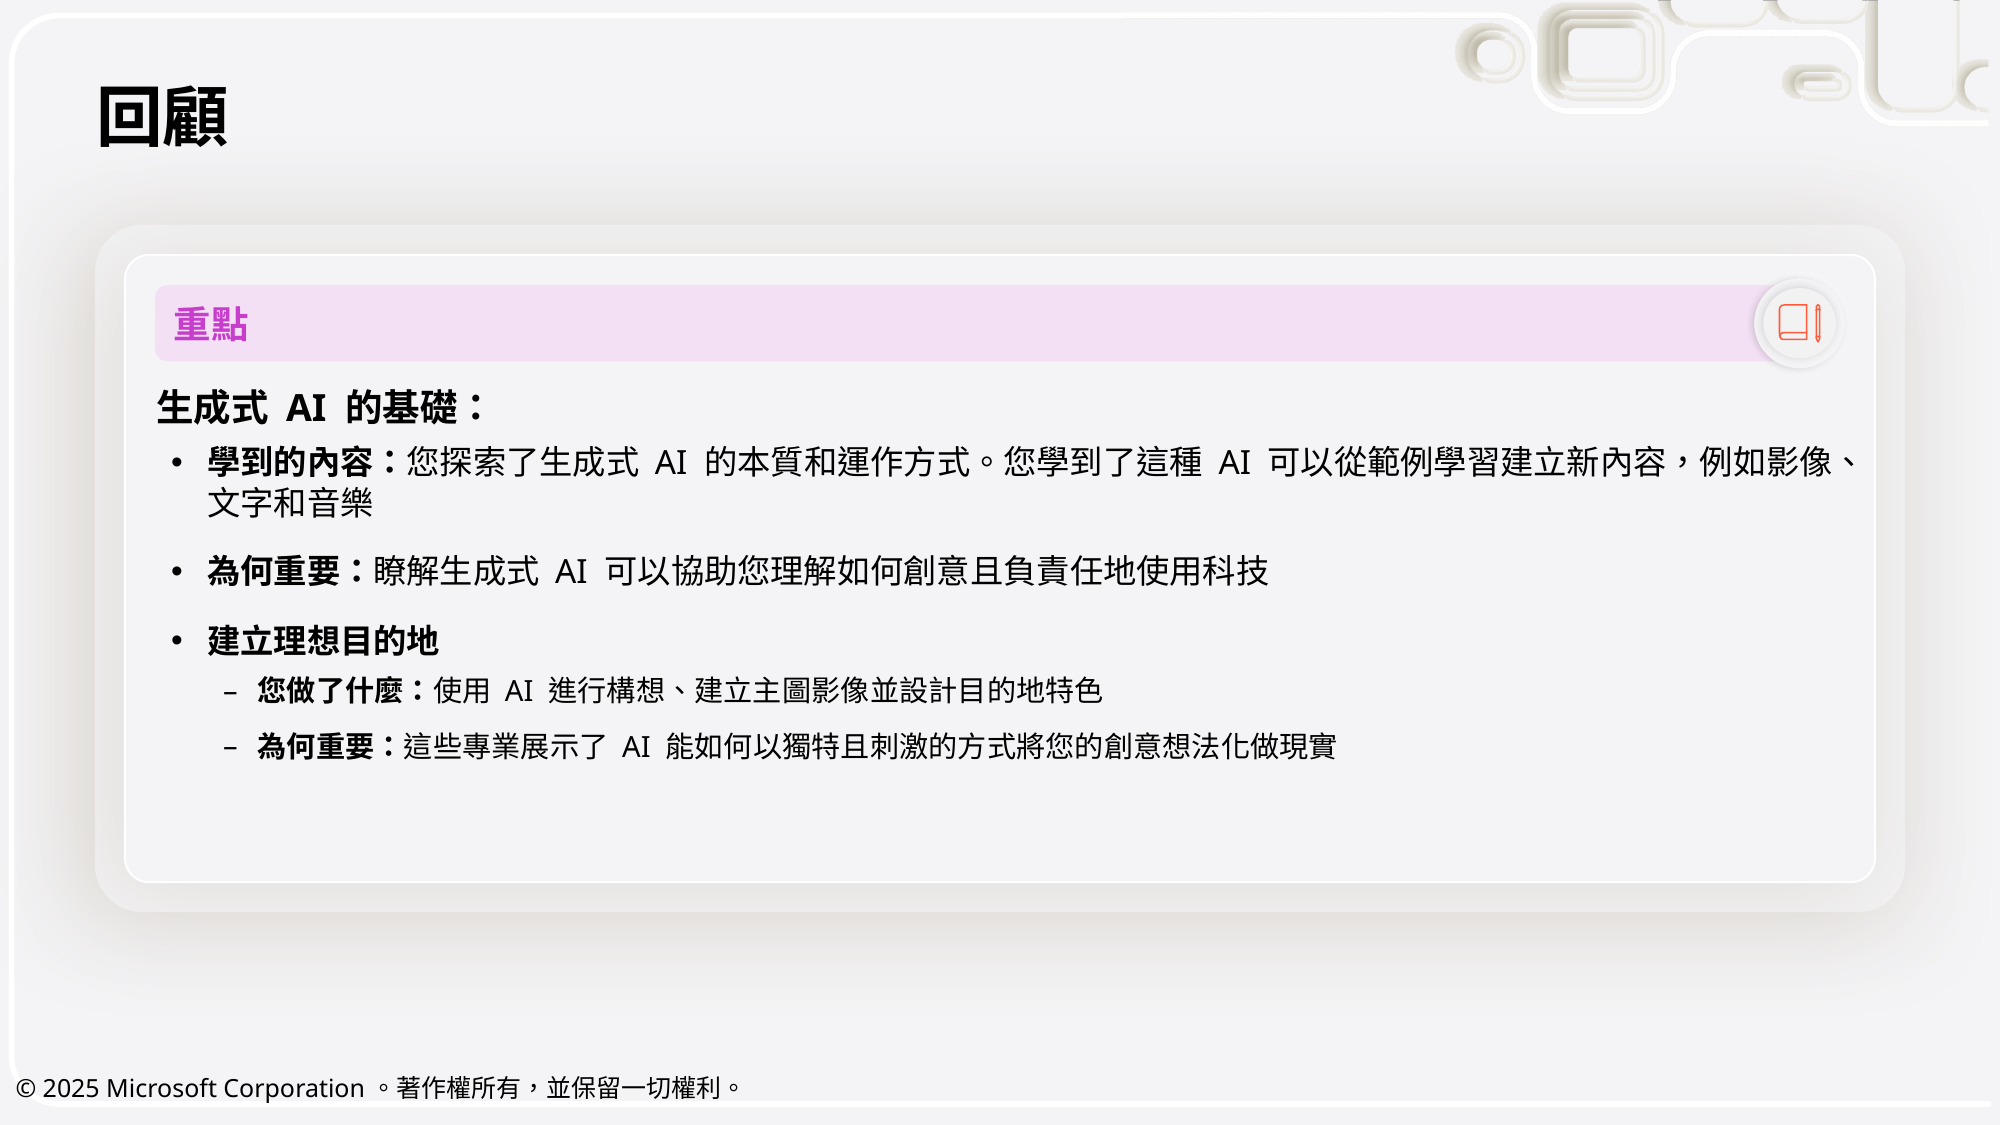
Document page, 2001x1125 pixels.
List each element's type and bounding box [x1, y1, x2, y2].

text_box [11, 0, 1989, 1105]
text_box [1753, 277, 1846, 369]
